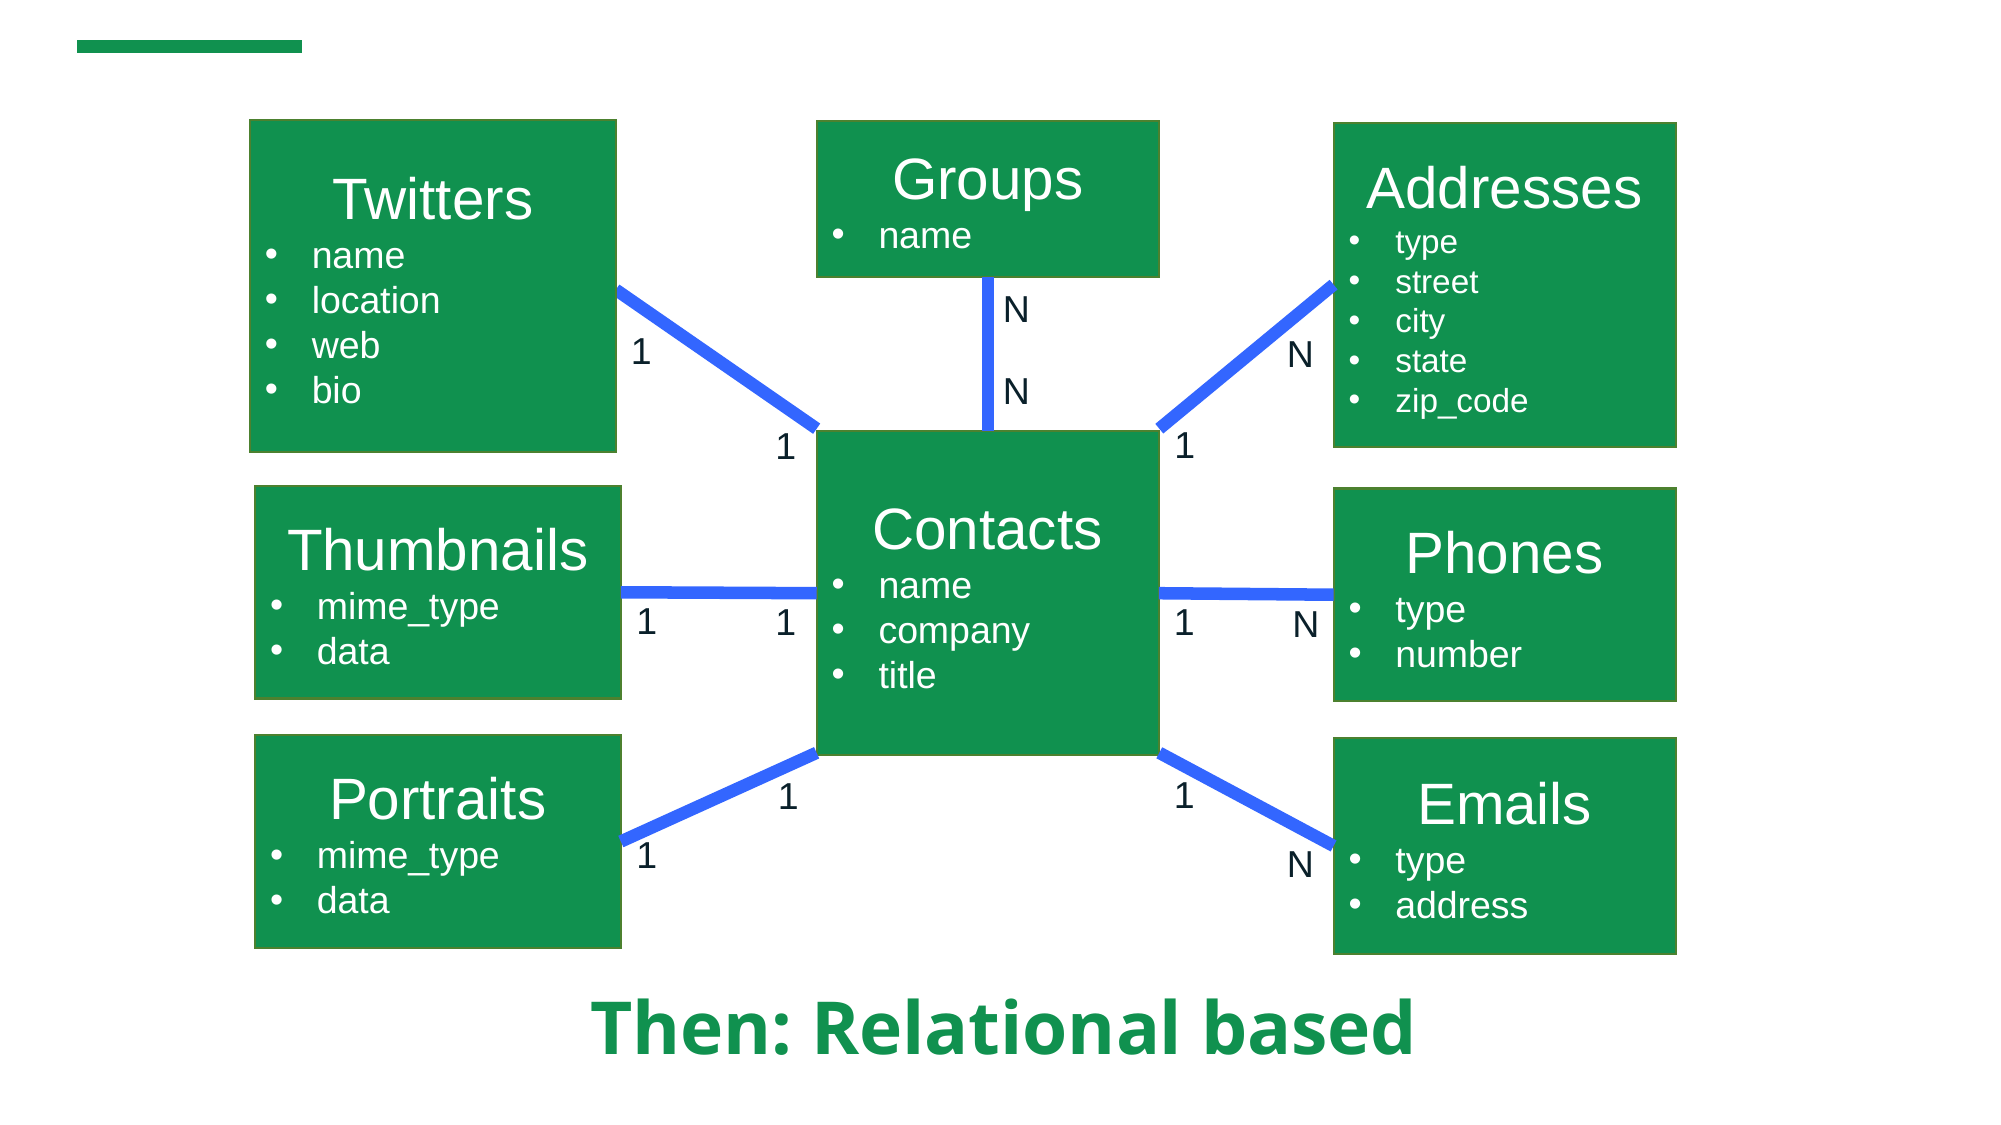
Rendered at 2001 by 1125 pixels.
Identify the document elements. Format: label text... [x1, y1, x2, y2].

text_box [249, 119, 1676, 954]
text_box Then: Relational based [355, 965, 1652, 1101]
